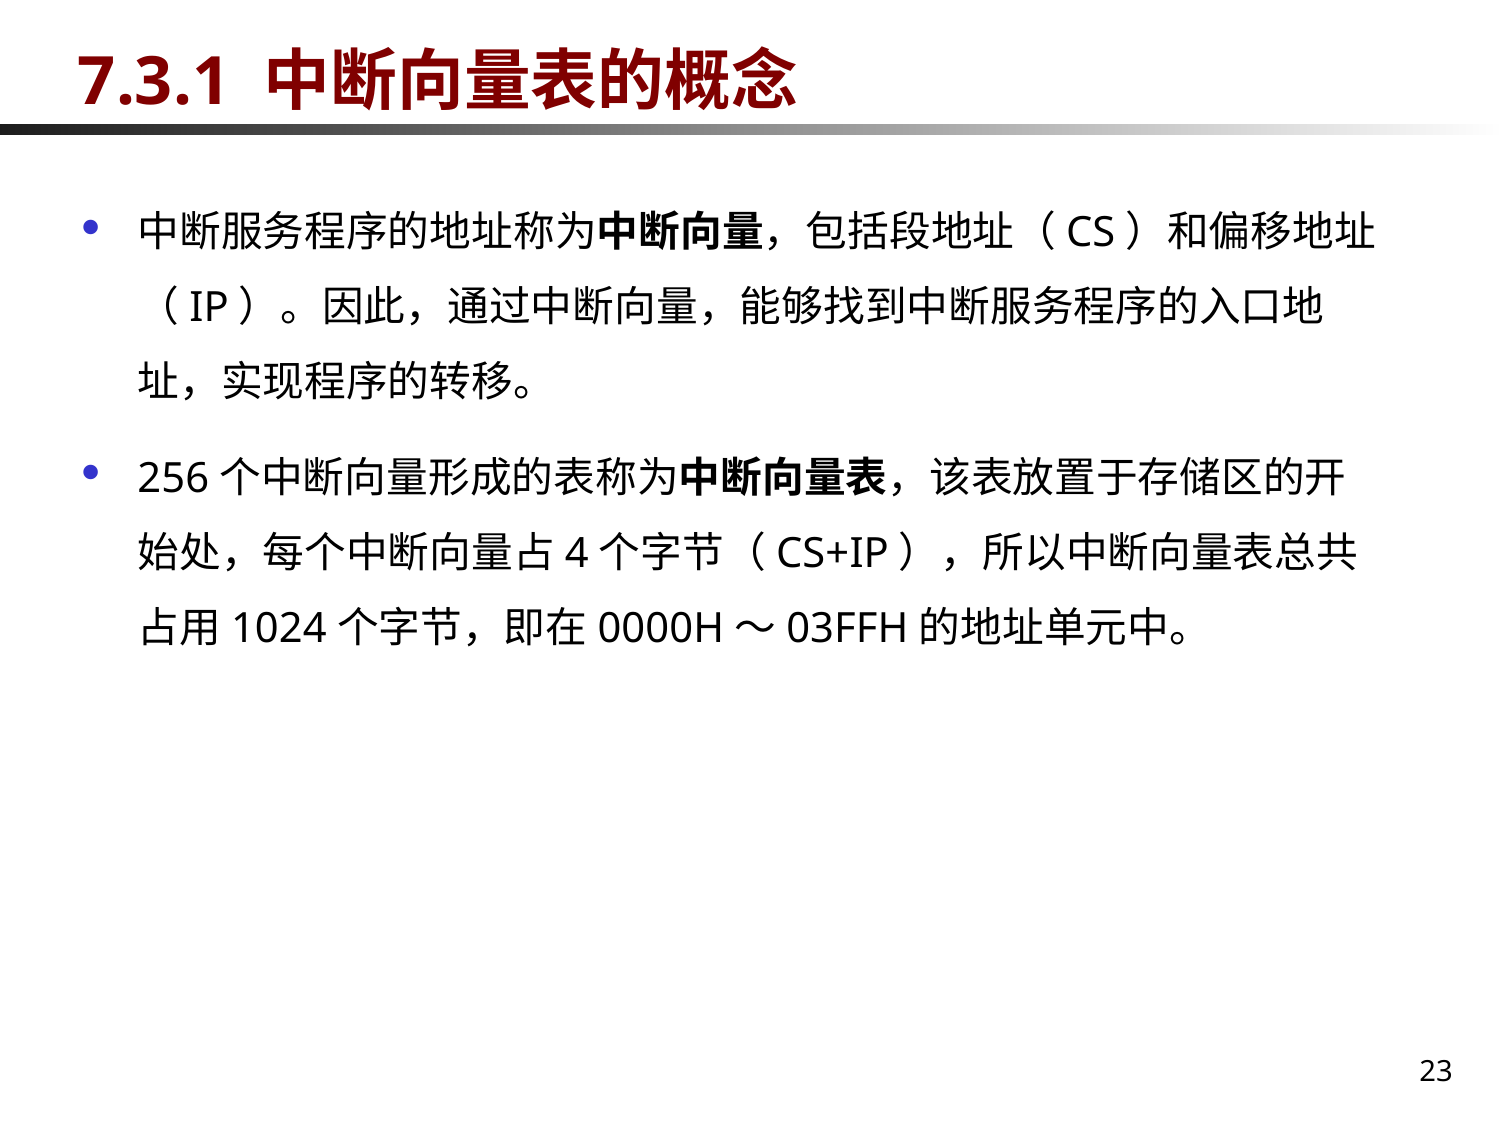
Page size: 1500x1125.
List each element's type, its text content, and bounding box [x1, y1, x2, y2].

slide_number 23 [1154, 1023, 1468, 1100]
title 7.3.1 中断向量表的概念 [62, 23, 1342, 126]
list 中断服务程序的地址称为中断向量，包括段地址（CS）和偏移地址（IP）。因此，通过中断向量，能够找到中断服务程序的入口地址，实现程序的转移。 256个中断向量形成的表称为中断向量表，该表放置于存储区的开始处，每个中断向量占4个字节（CS+IP），所以中断向量表总共占用1024个字节，即在0000H～03FFH的地址单元中。 [66, 172, 1394, 976]
